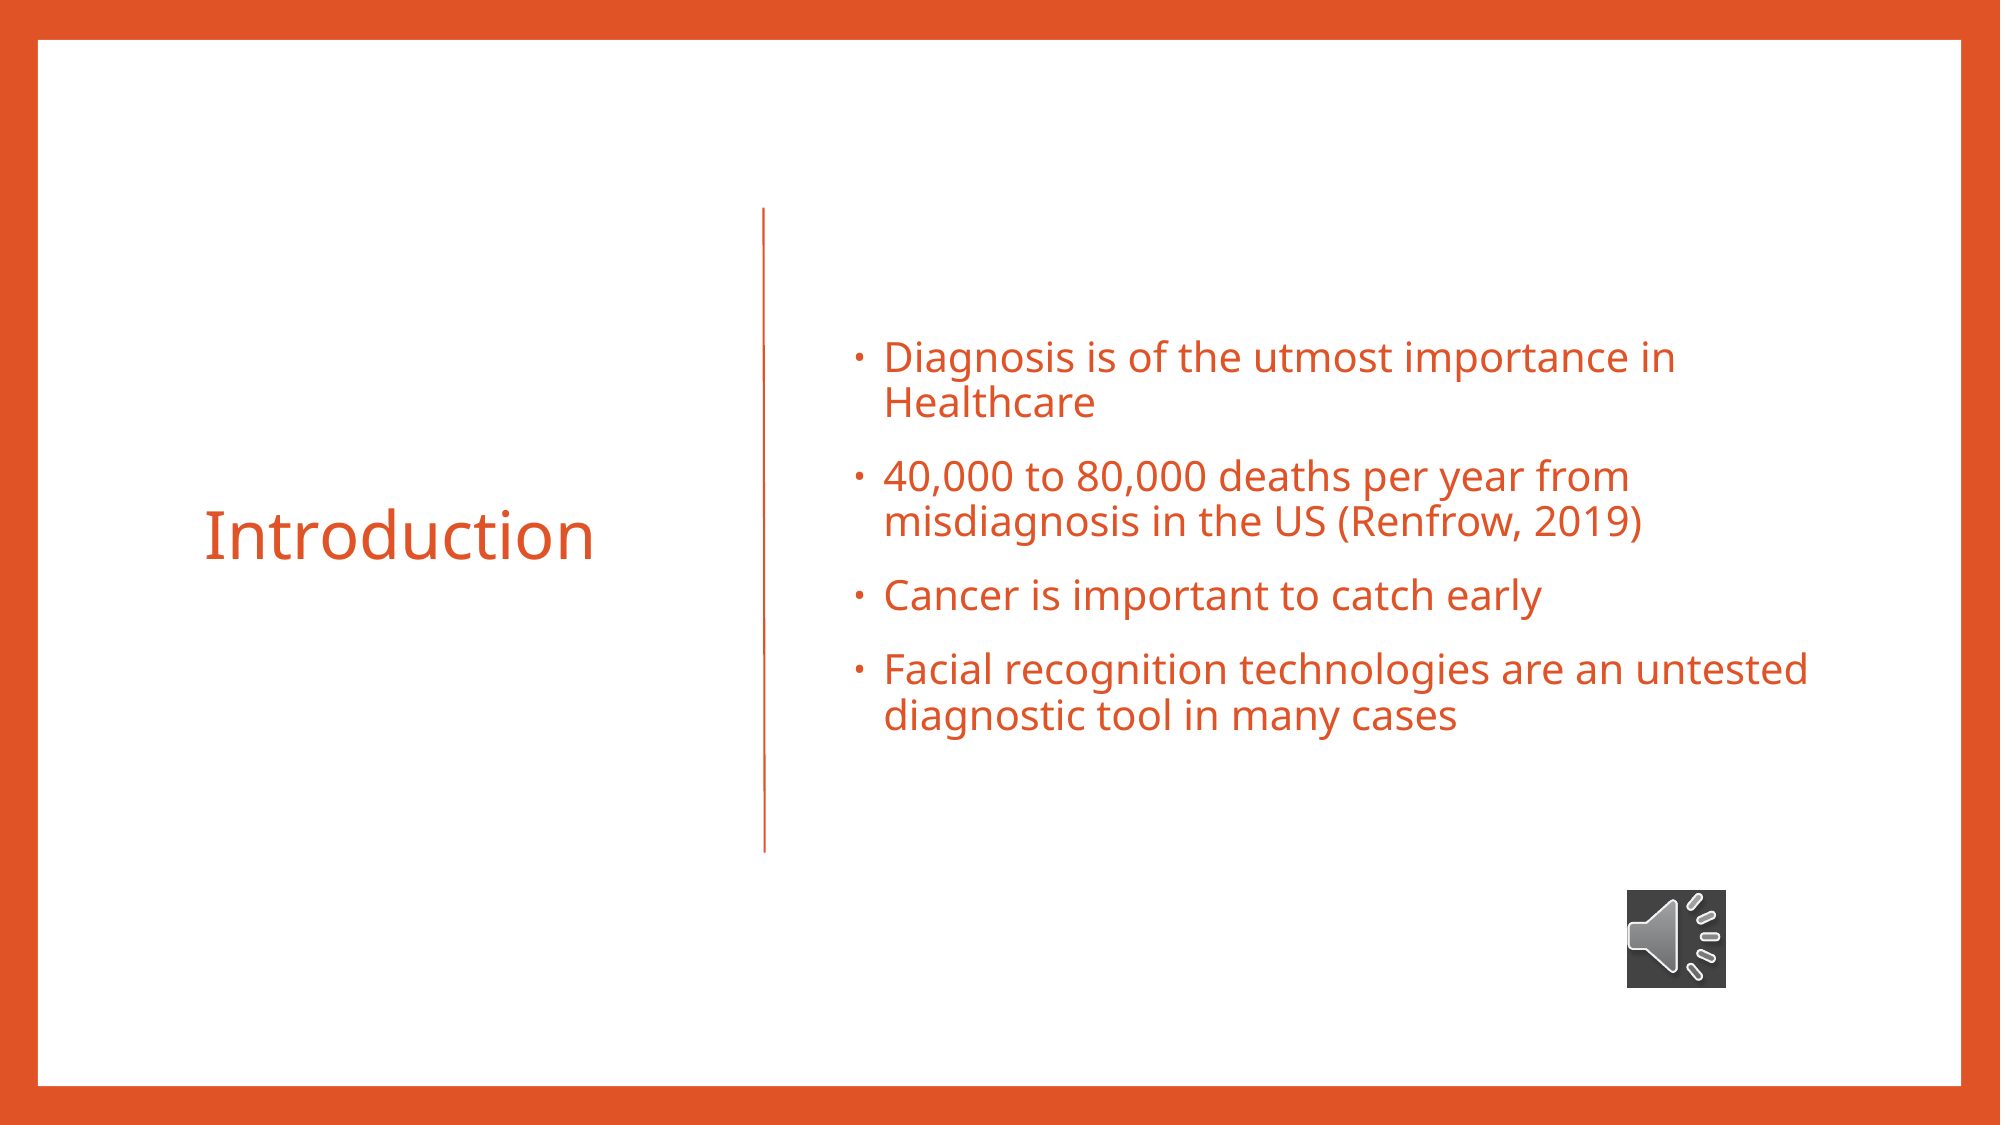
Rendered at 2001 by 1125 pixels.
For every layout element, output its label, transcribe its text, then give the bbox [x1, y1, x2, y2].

list Diagnosis is of the utmost importance in Healthcare 40,000 to 80,000 deaths per year from misdiagnosis in the US (Renfrow, 2019) Cancer is important to catch early Facial recognition technologies are an untested diagnostic tool in many cases [830, 105, 1844, 970]
title Introduction [105, 105, 697, 970]
picture [1626, 889, 1727, 990]
text_box [0, 0, 2000, 1125]
text_box [36, 38, 1963, 1088]
